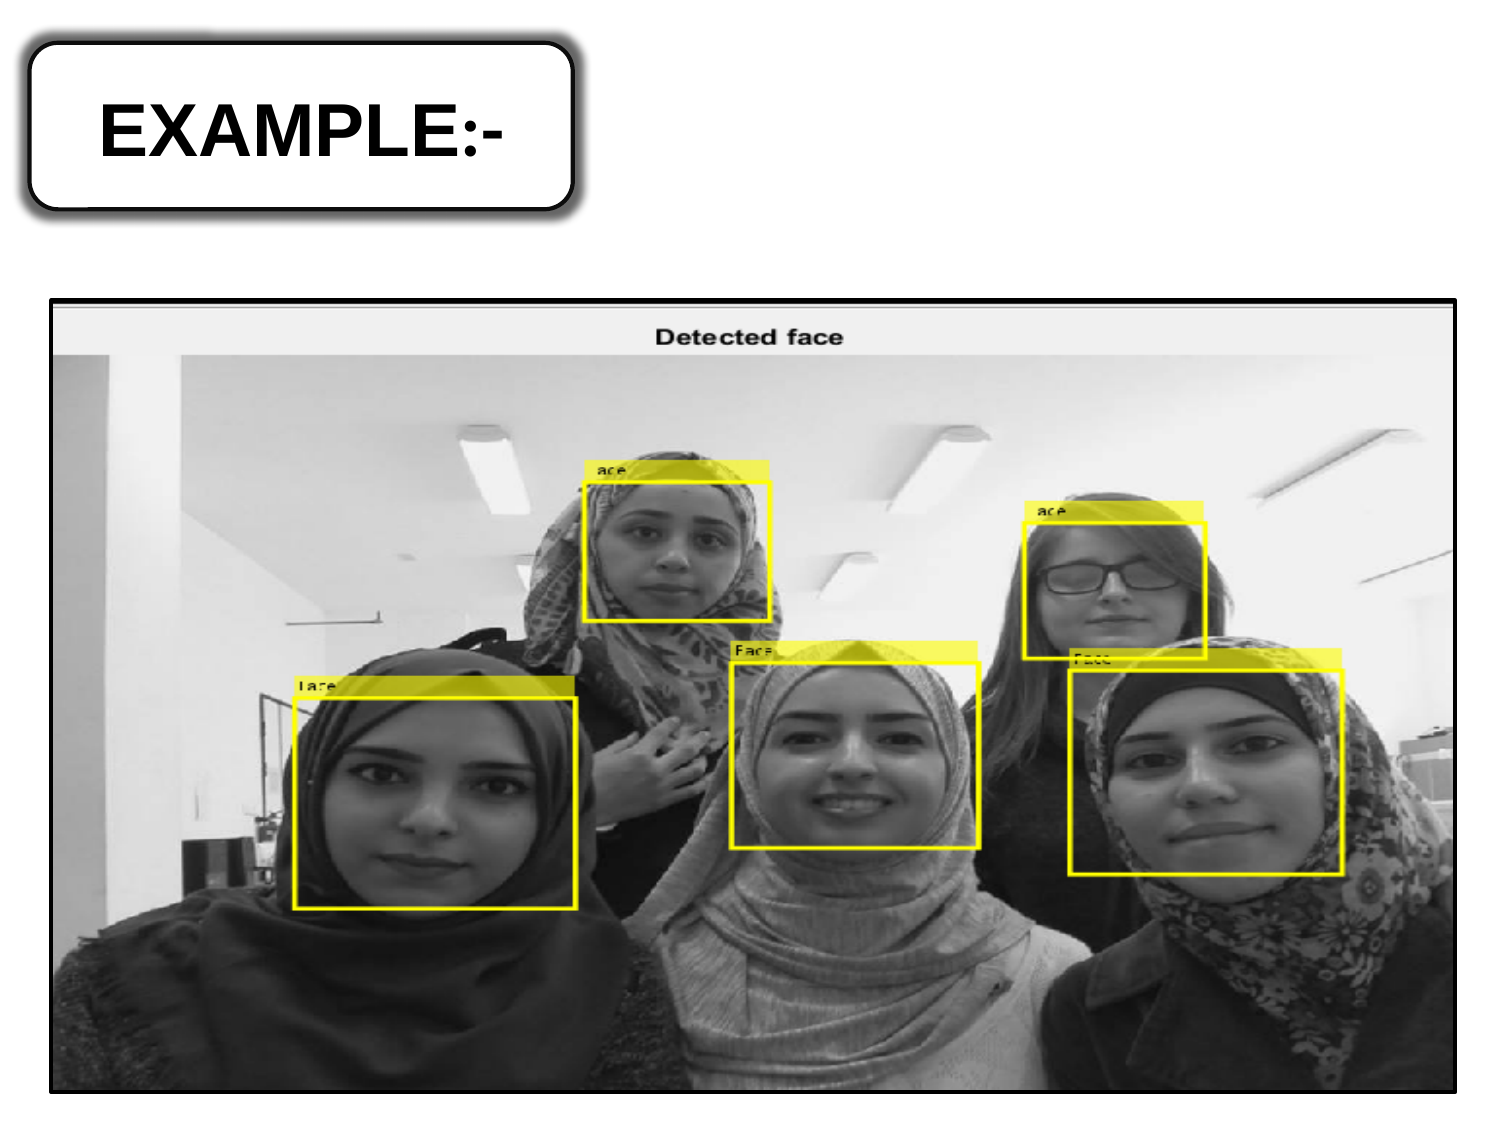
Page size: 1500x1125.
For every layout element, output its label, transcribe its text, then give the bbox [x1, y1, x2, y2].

text_box EXAMPLE:- [27, 40, 575, 212]
picture [52, 302, 1454, 1091]
